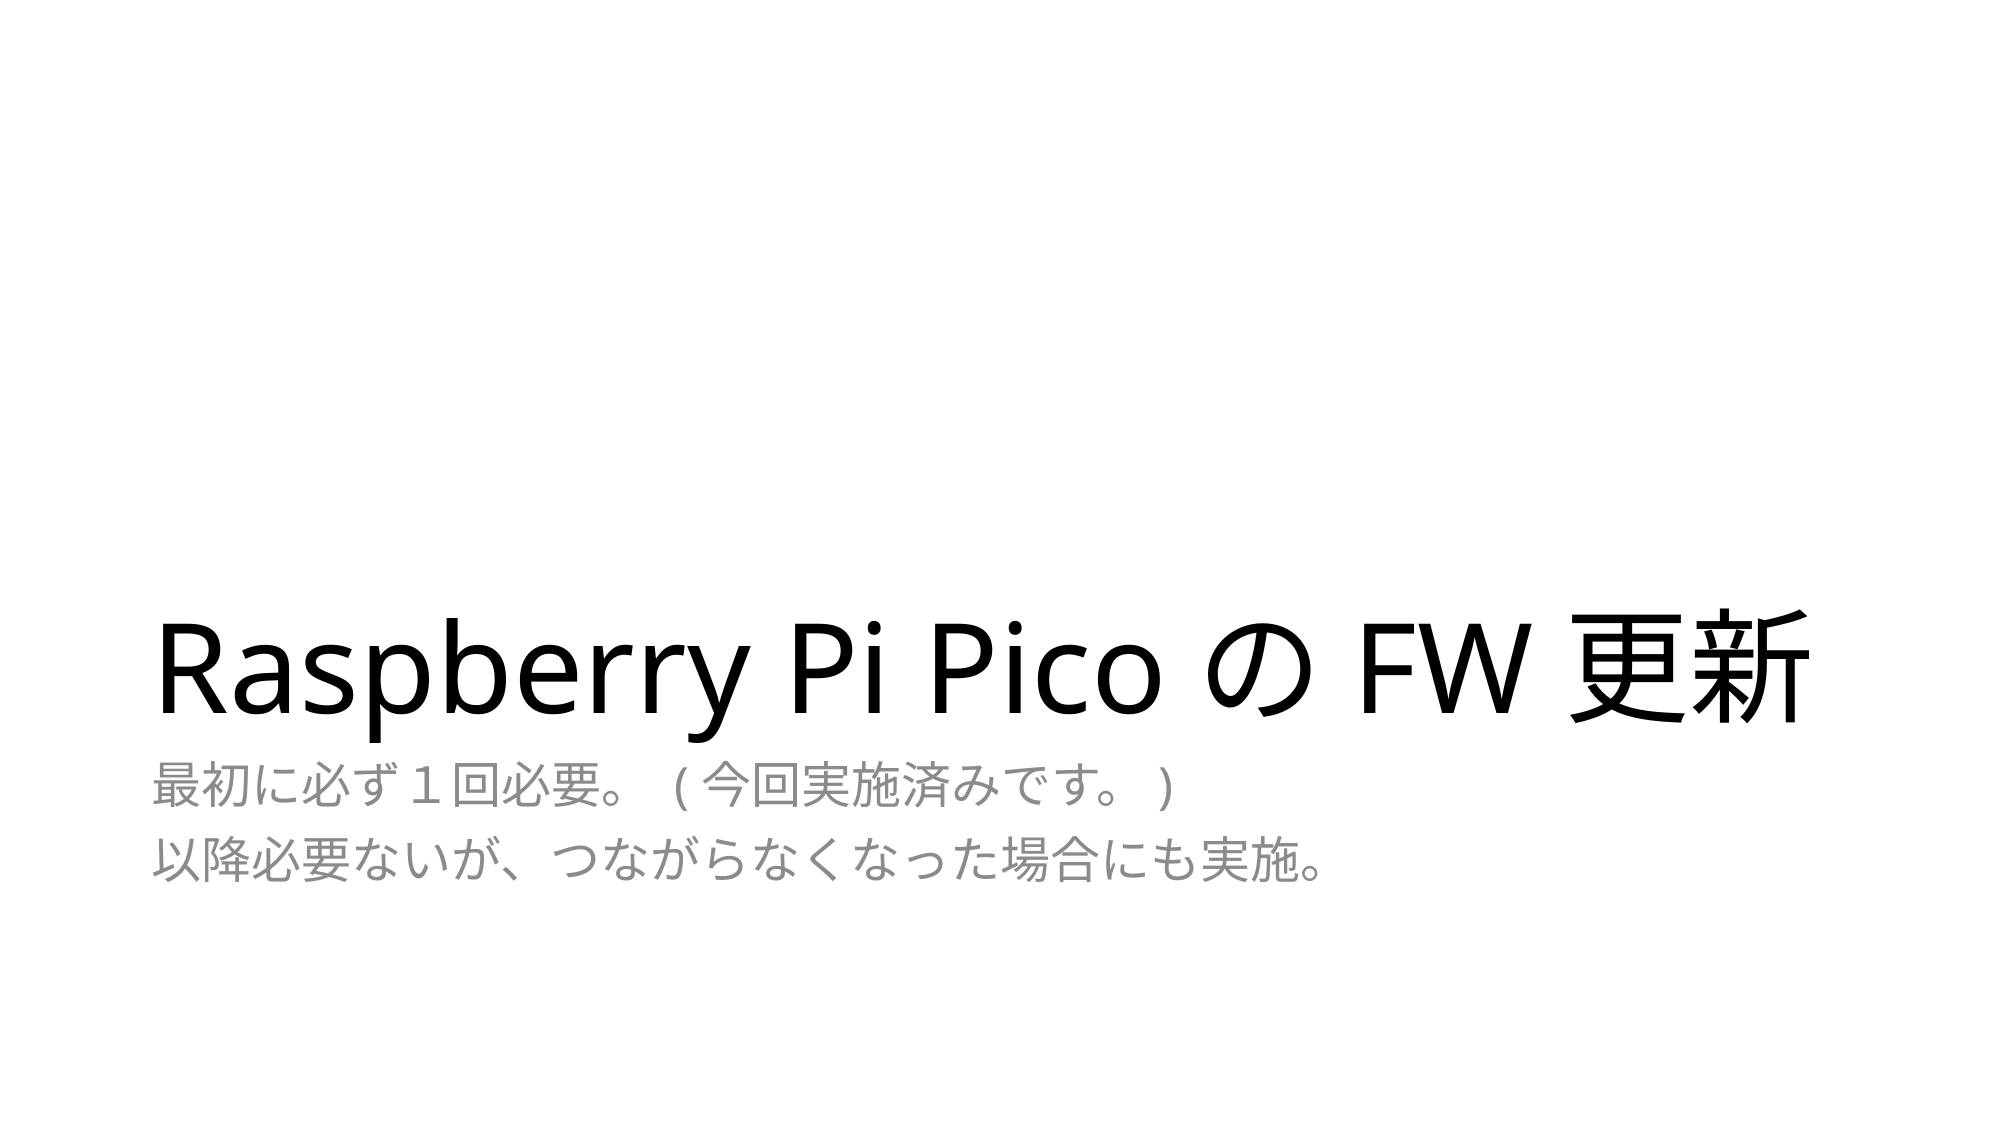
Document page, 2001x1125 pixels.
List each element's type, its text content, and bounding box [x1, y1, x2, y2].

list 最初に必ず１回必要。 (今回実施済みです。) 以降必要ないが、つながらなくなった場合にも実施。 [136, 752, 1862, 999]
title Raspberry Pi PicoのFW更新 [136, 280, 1862, 749]
